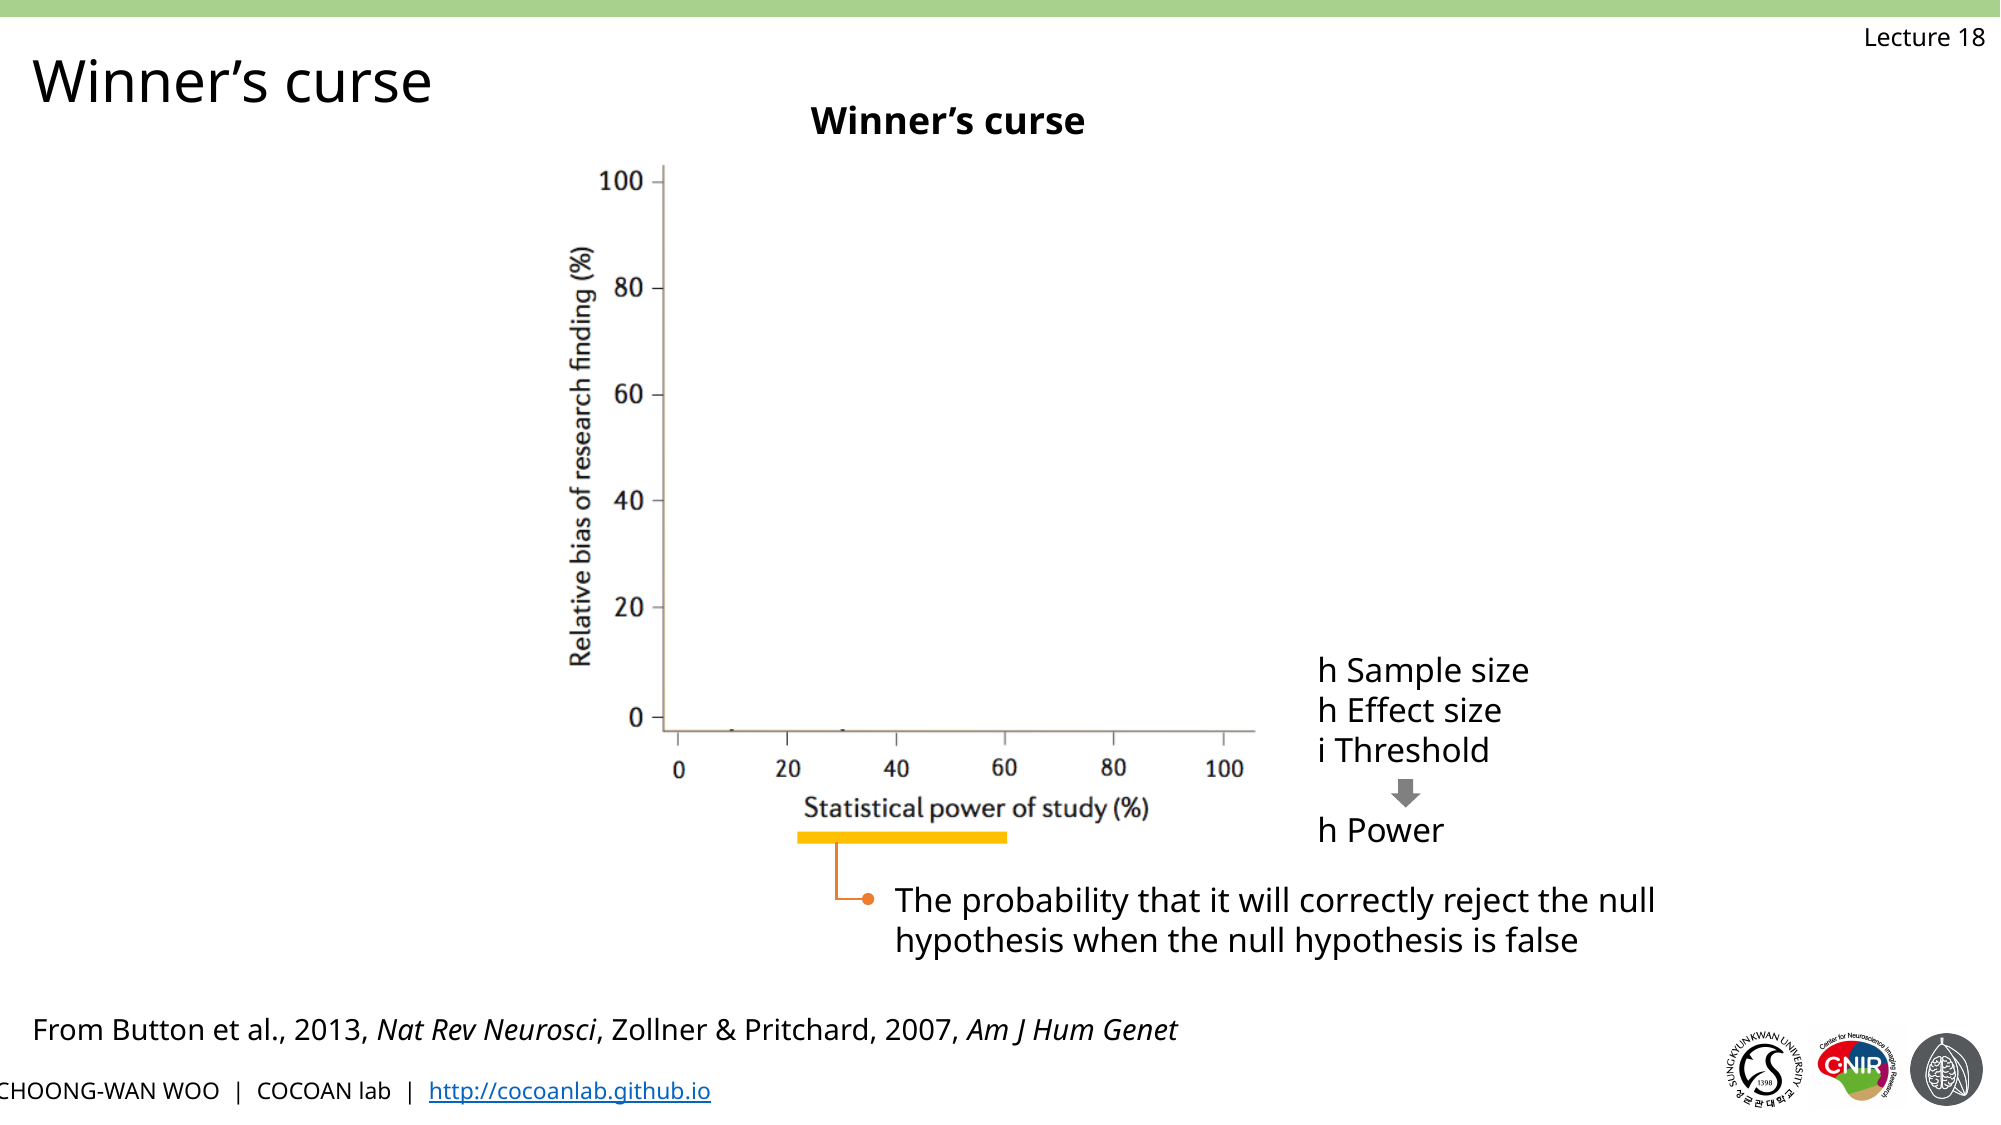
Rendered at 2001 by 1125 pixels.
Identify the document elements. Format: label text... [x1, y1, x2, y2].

text_box CHOONG-WAN WOO | COCOAN lab | http://cocoanlab.github.io [0, 1069, 727, 1116]
text_box [1388, 778, 1424, 810]
text_box [0, 0, 2000, 18]
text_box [797, 831, 1699, 969]
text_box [1709, 1014, 1983, 1125]
text_box From Button et al., 2013, Nat Rev Neurosci, Zollner & Pritchard, 2007, Am J Hum Genet [17, 1003, 1193, 1054]
picture [542, 145, 1310, 842]
text_box Lecture 18 [1623, 13, 2000, 59]
text_box Winner’s curse [796, 89, 1101, 145]
text_box Winner’s curse [17, 36, 448, 122]
text_box h Sample size h Effect size i Threshold h Power [1310, 641, 1673, 831]
